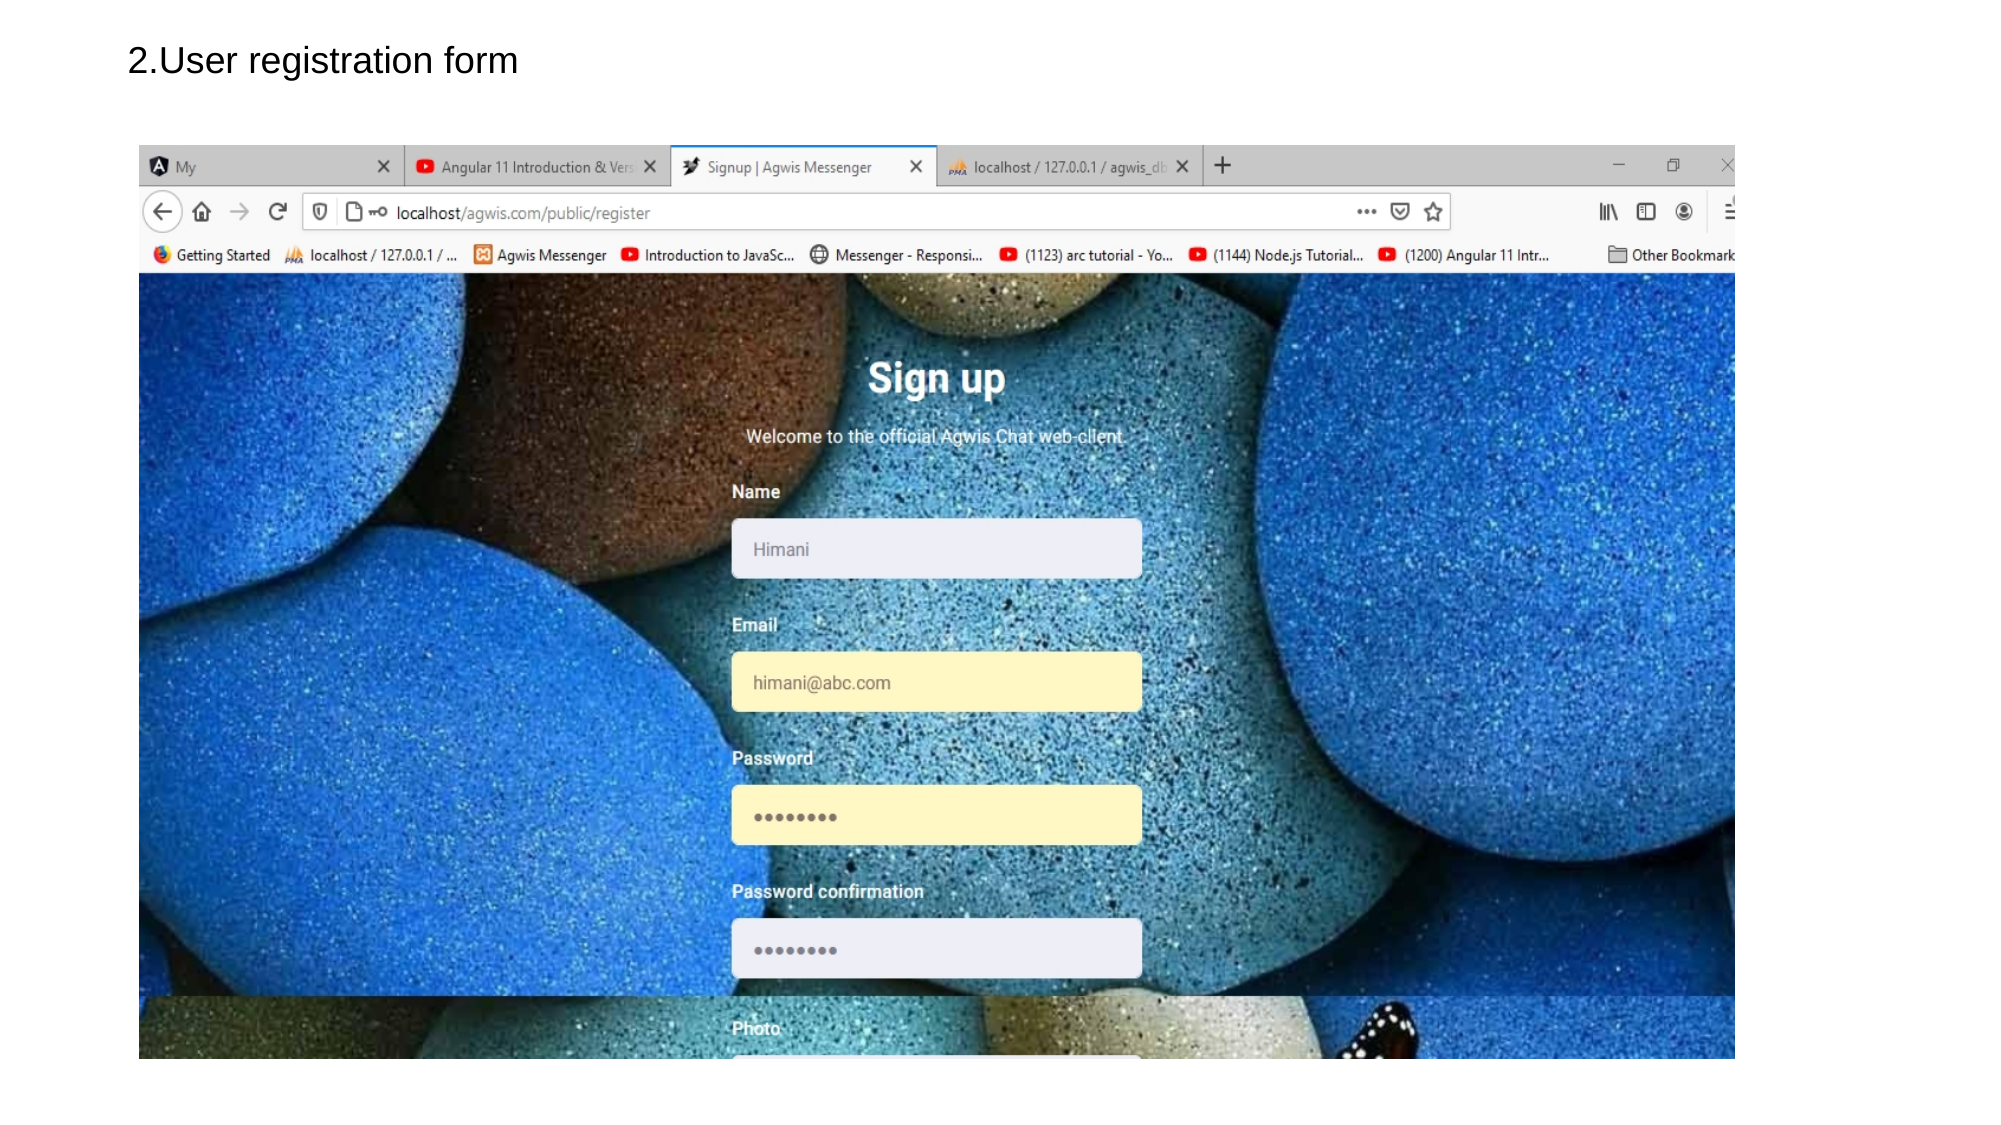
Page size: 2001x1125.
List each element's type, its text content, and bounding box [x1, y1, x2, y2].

text_box 2.User registration form [112, 28, 805, 88]
picture [138, 145, 1735, 1059]
